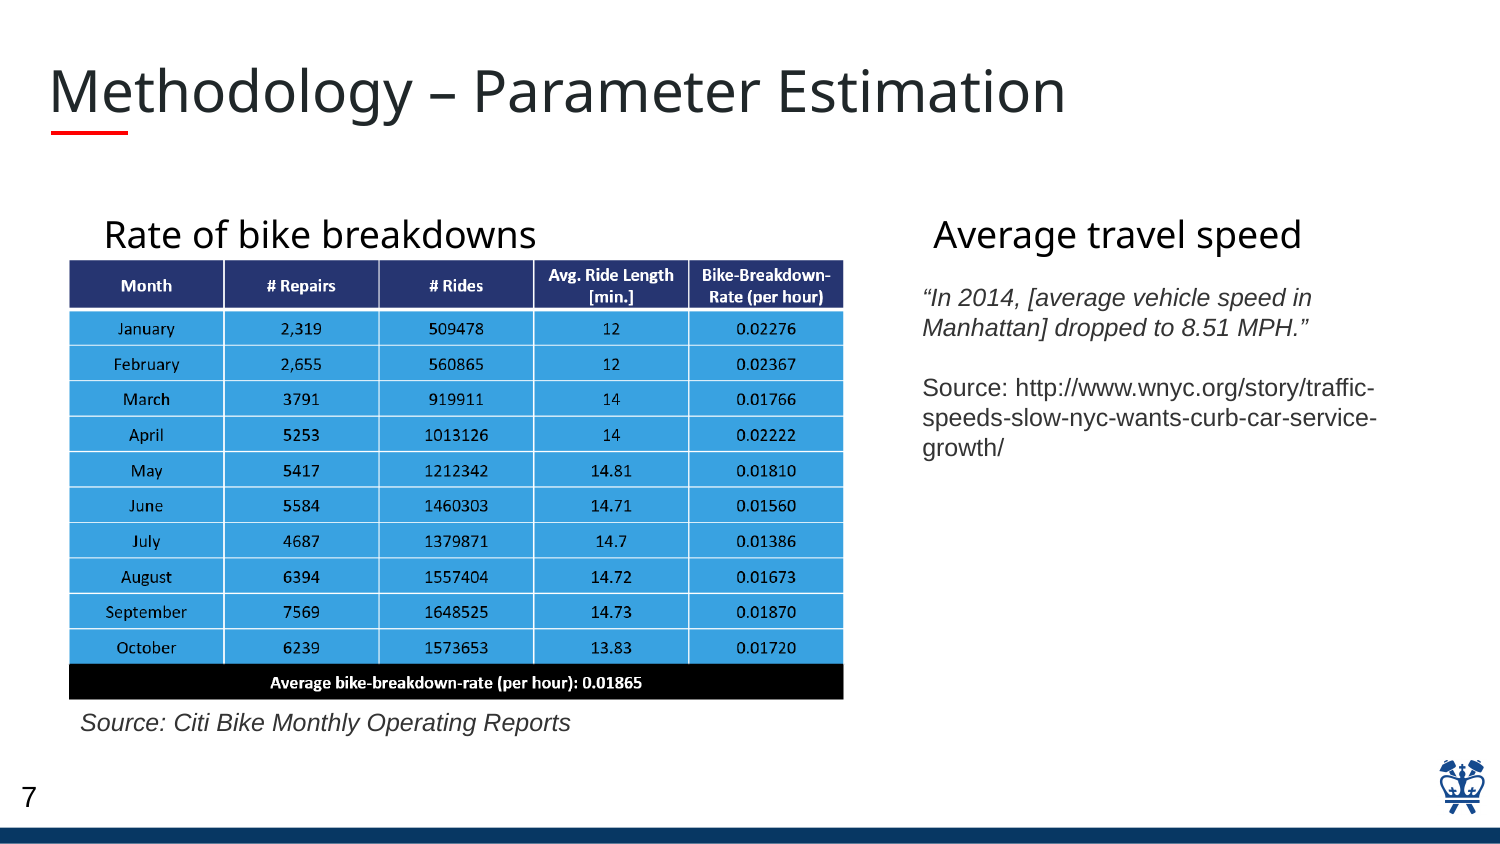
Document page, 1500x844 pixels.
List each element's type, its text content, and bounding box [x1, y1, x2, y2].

text_box Source: Citi Bike Monthly Operating Reports [65, 709, 610, 763]
list Rate of bike breakdowns [51, 189, 596, 273]
title Methodology – Parameter Estimation [33, 38, 1432, 133]
picture [66, 257, 846, 702]
text_box “In 2014, [average vehicle speed in Manhattan] dropped to 8.51 MPH.” Source: http://www.wnyc.org/story/traffic-speeds-slow-nyc-wants-curb-car-service-growth/ [907, 281, 1400, 491]
list Average travel speed [880, 189, 1426, 273]
picture [1437, 757, 1487, 817]
slide_number 7 [6, 763, 97, 828]
